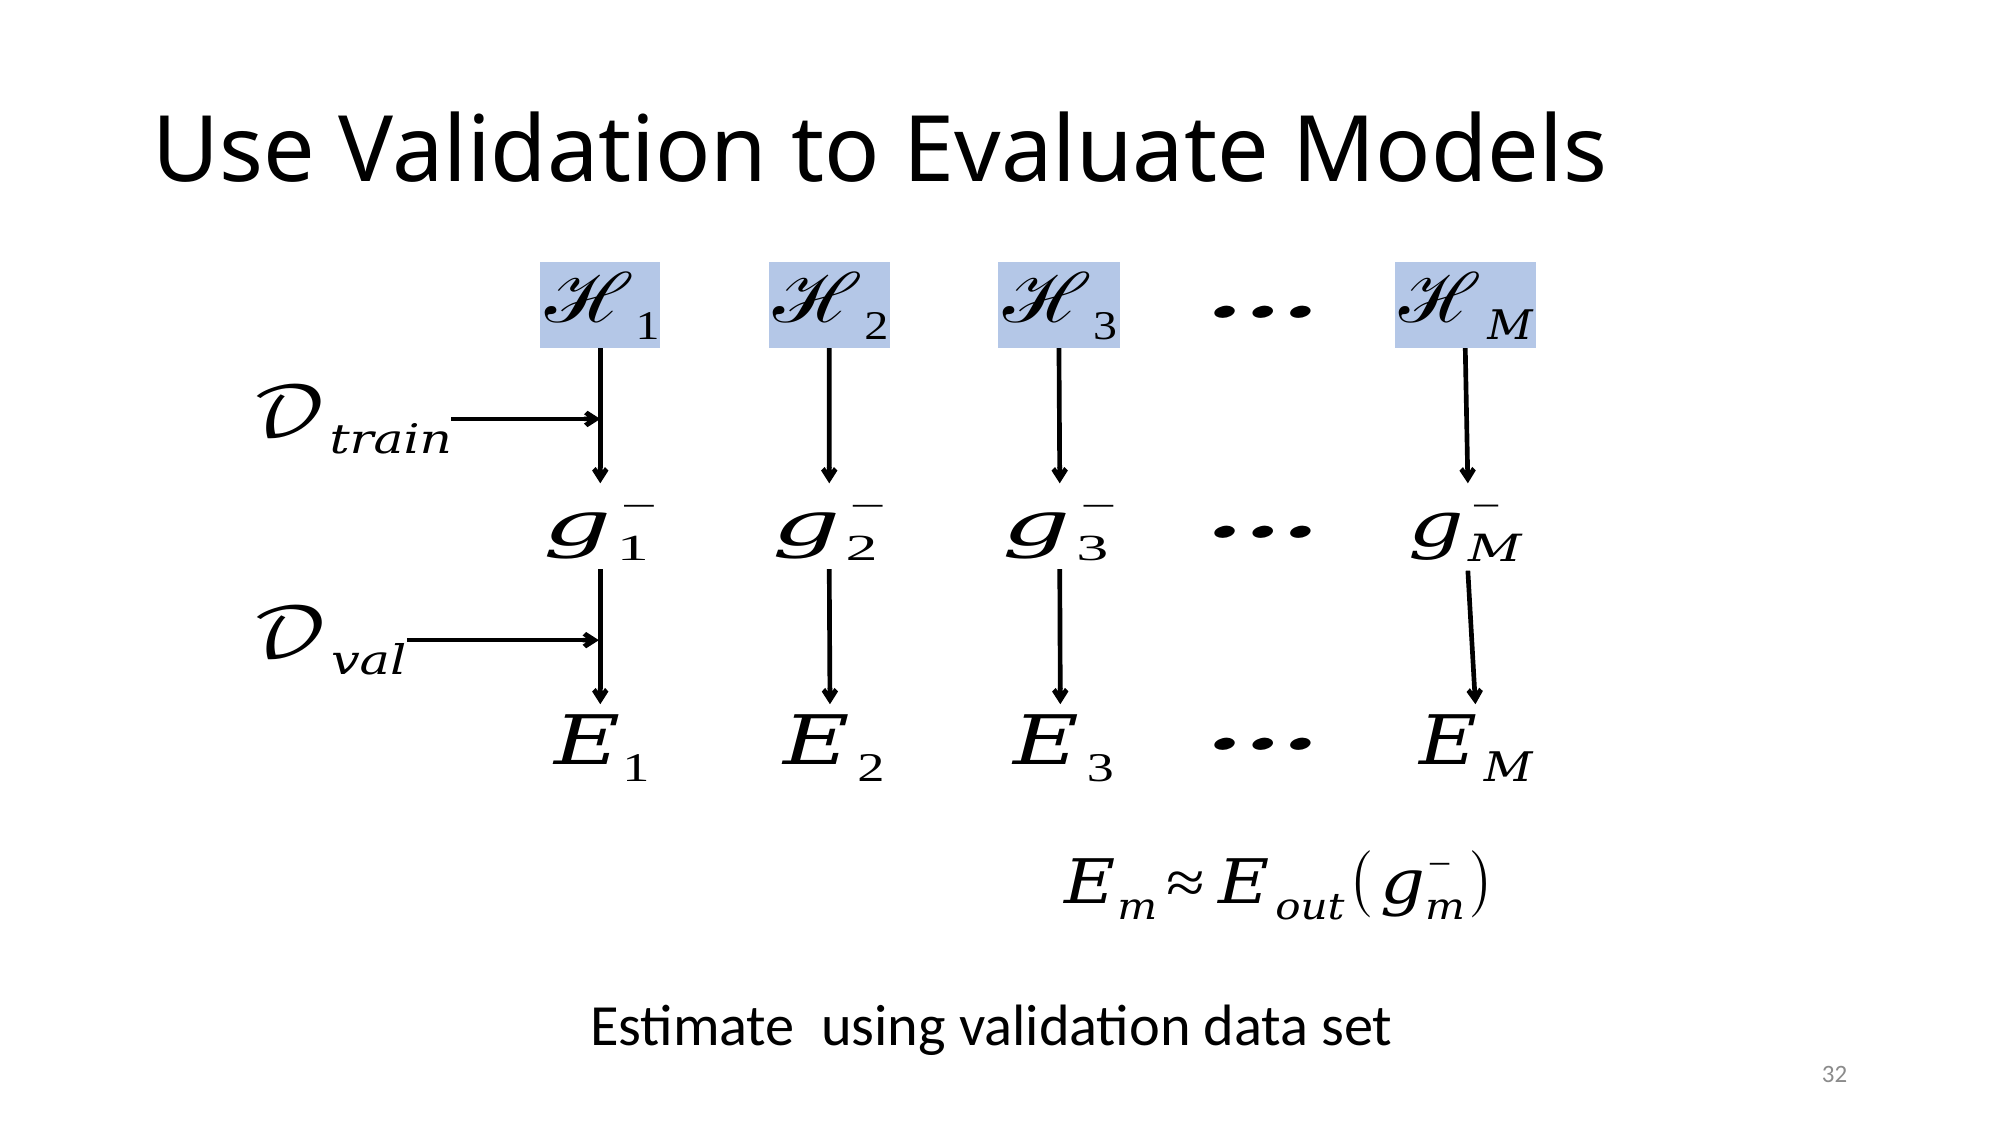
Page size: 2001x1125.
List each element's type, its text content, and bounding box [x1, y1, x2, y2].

slide_number 32 [1412, 1042, 1863, 1103]
title Use Validation to Evaluate Models [137, 42, 1863, 261]
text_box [1467, 570, 1476, 705]
